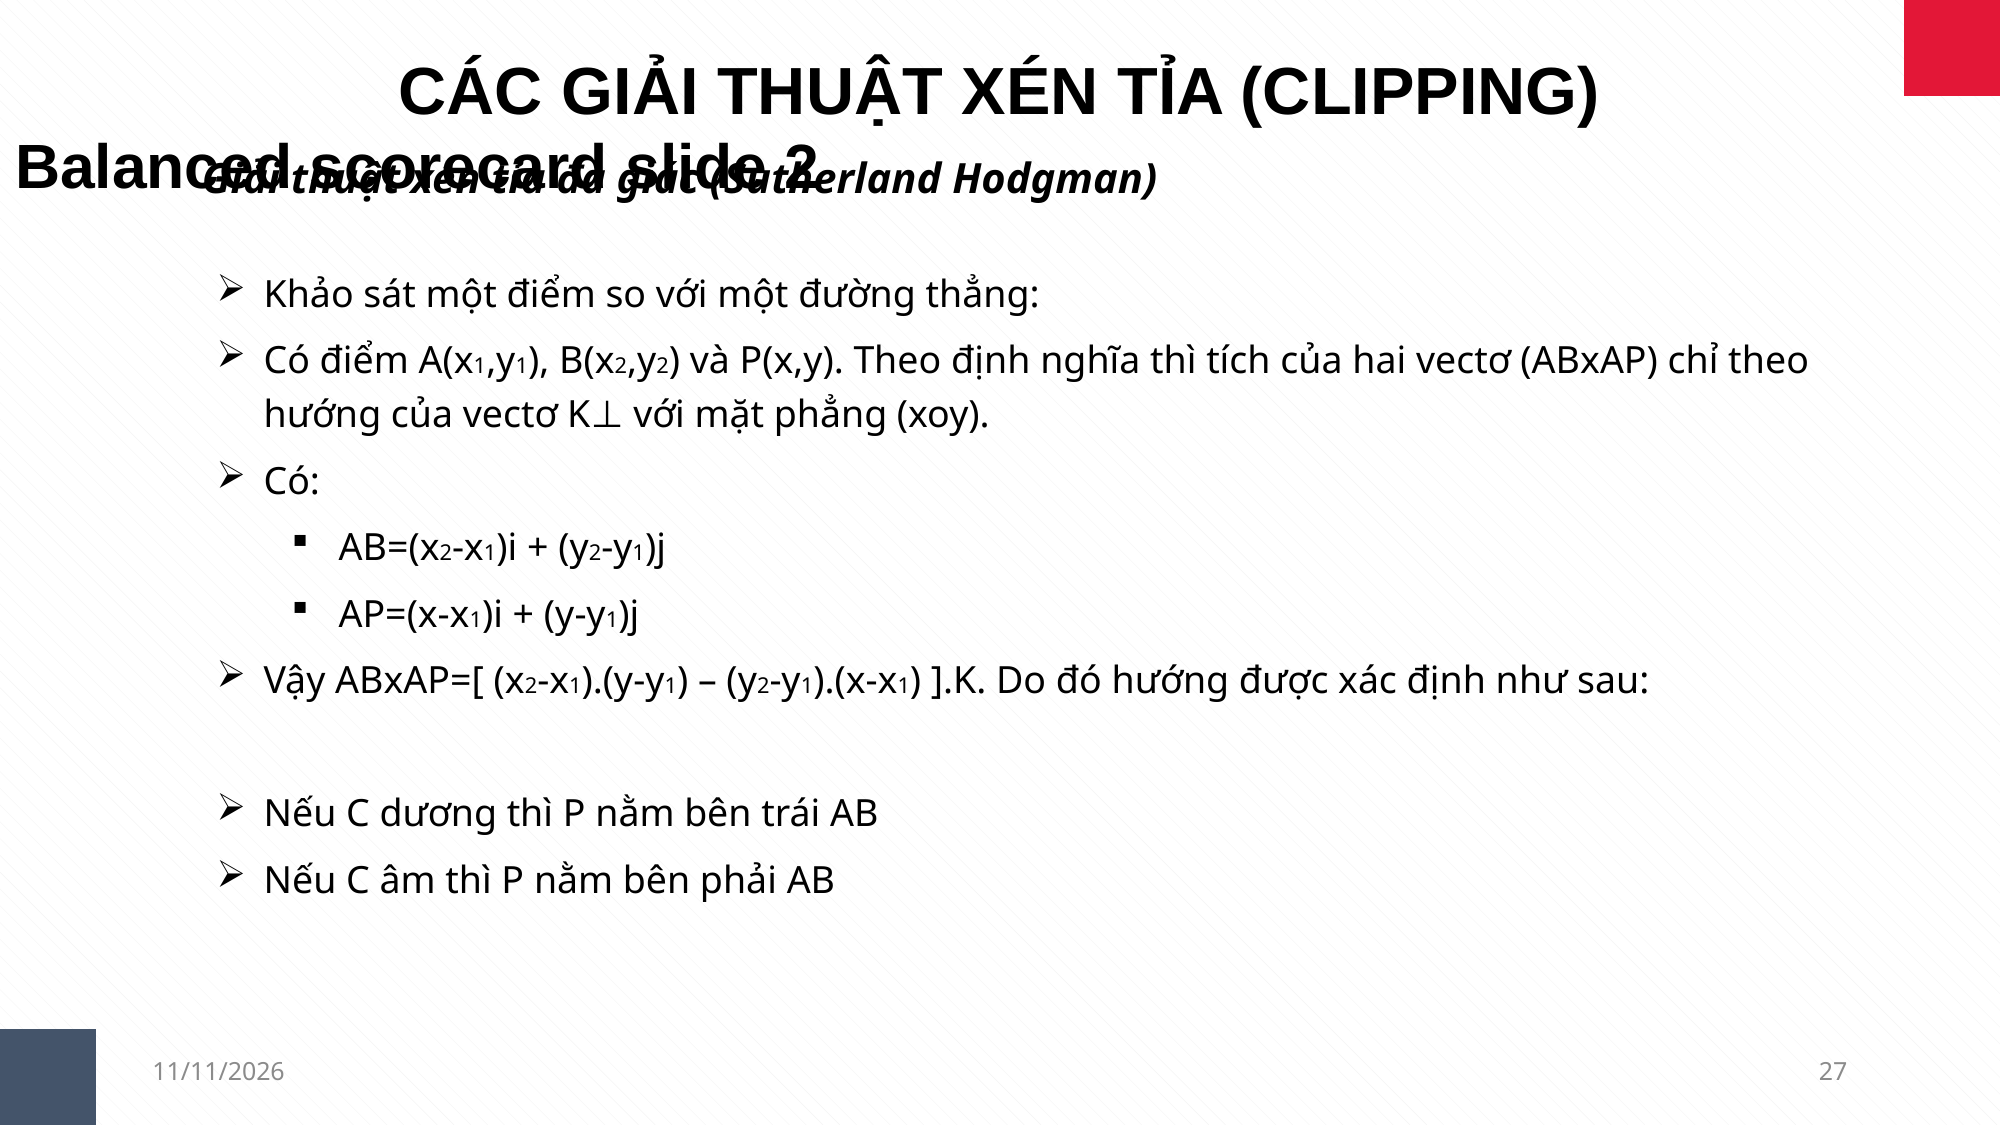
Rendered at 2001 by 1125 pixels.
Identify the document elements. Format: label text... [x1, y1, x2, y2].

text_box [1903, 0, 2000, 97]
text_box [0, 1028, 97, 1125]
title Balanced scorecard slide 2 [0, 59, 1725, 278]
text_box Giải thuật xén tỉa đa giác (Sutherland Hodgman) [201, 151, 1888, 202]
text_box CÁC GIẢI THUẬT XÉN TỈA (CLIPPING) [240, 48, 1760, 129]
slide_number 27 [1412, 1042, 1863, 1103]
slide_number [137, 1042, 588, 1103]
